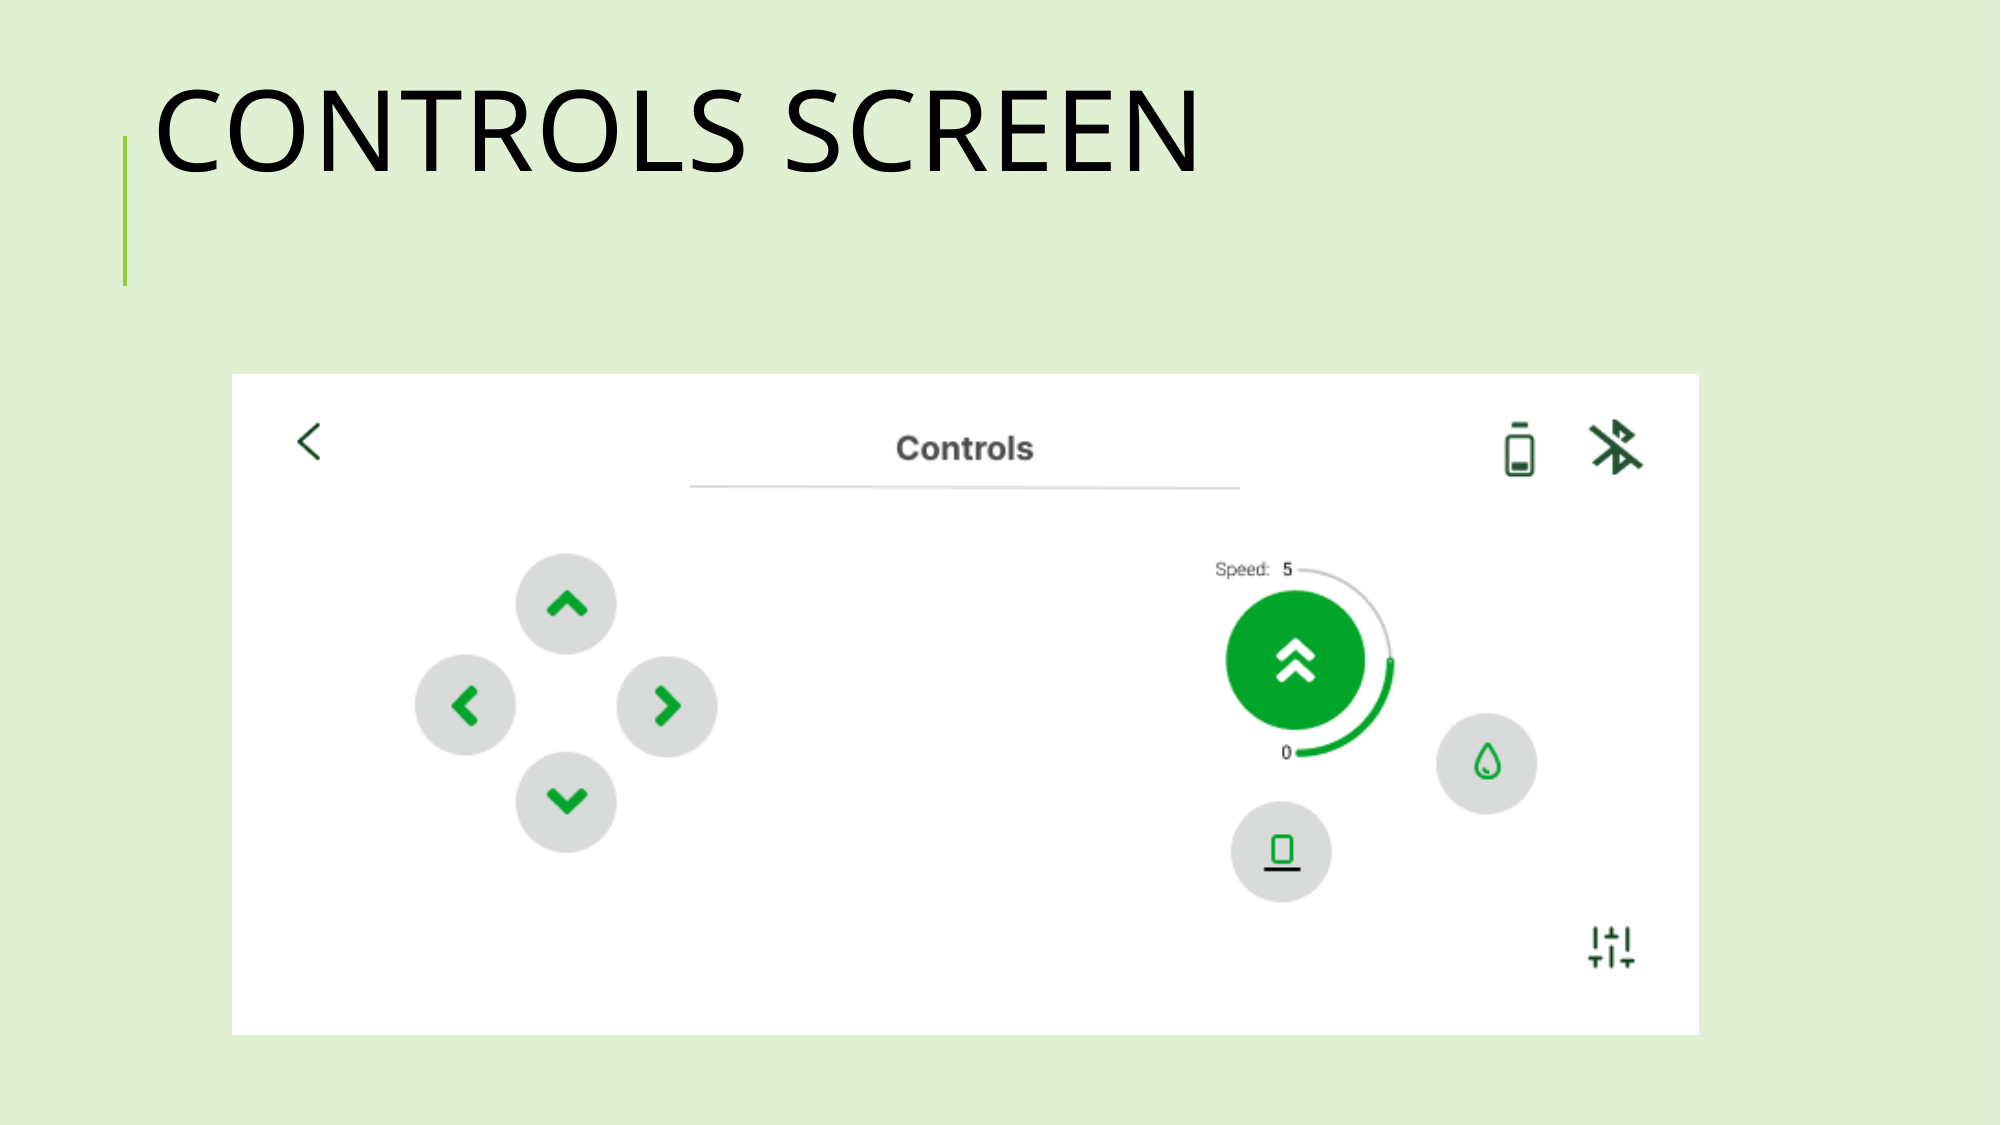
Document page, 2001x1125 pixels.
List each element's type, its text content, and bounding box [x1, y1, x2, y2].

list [231, 374, 1699, 1036]
title Controls screen [137, 47, 1863, 201]
